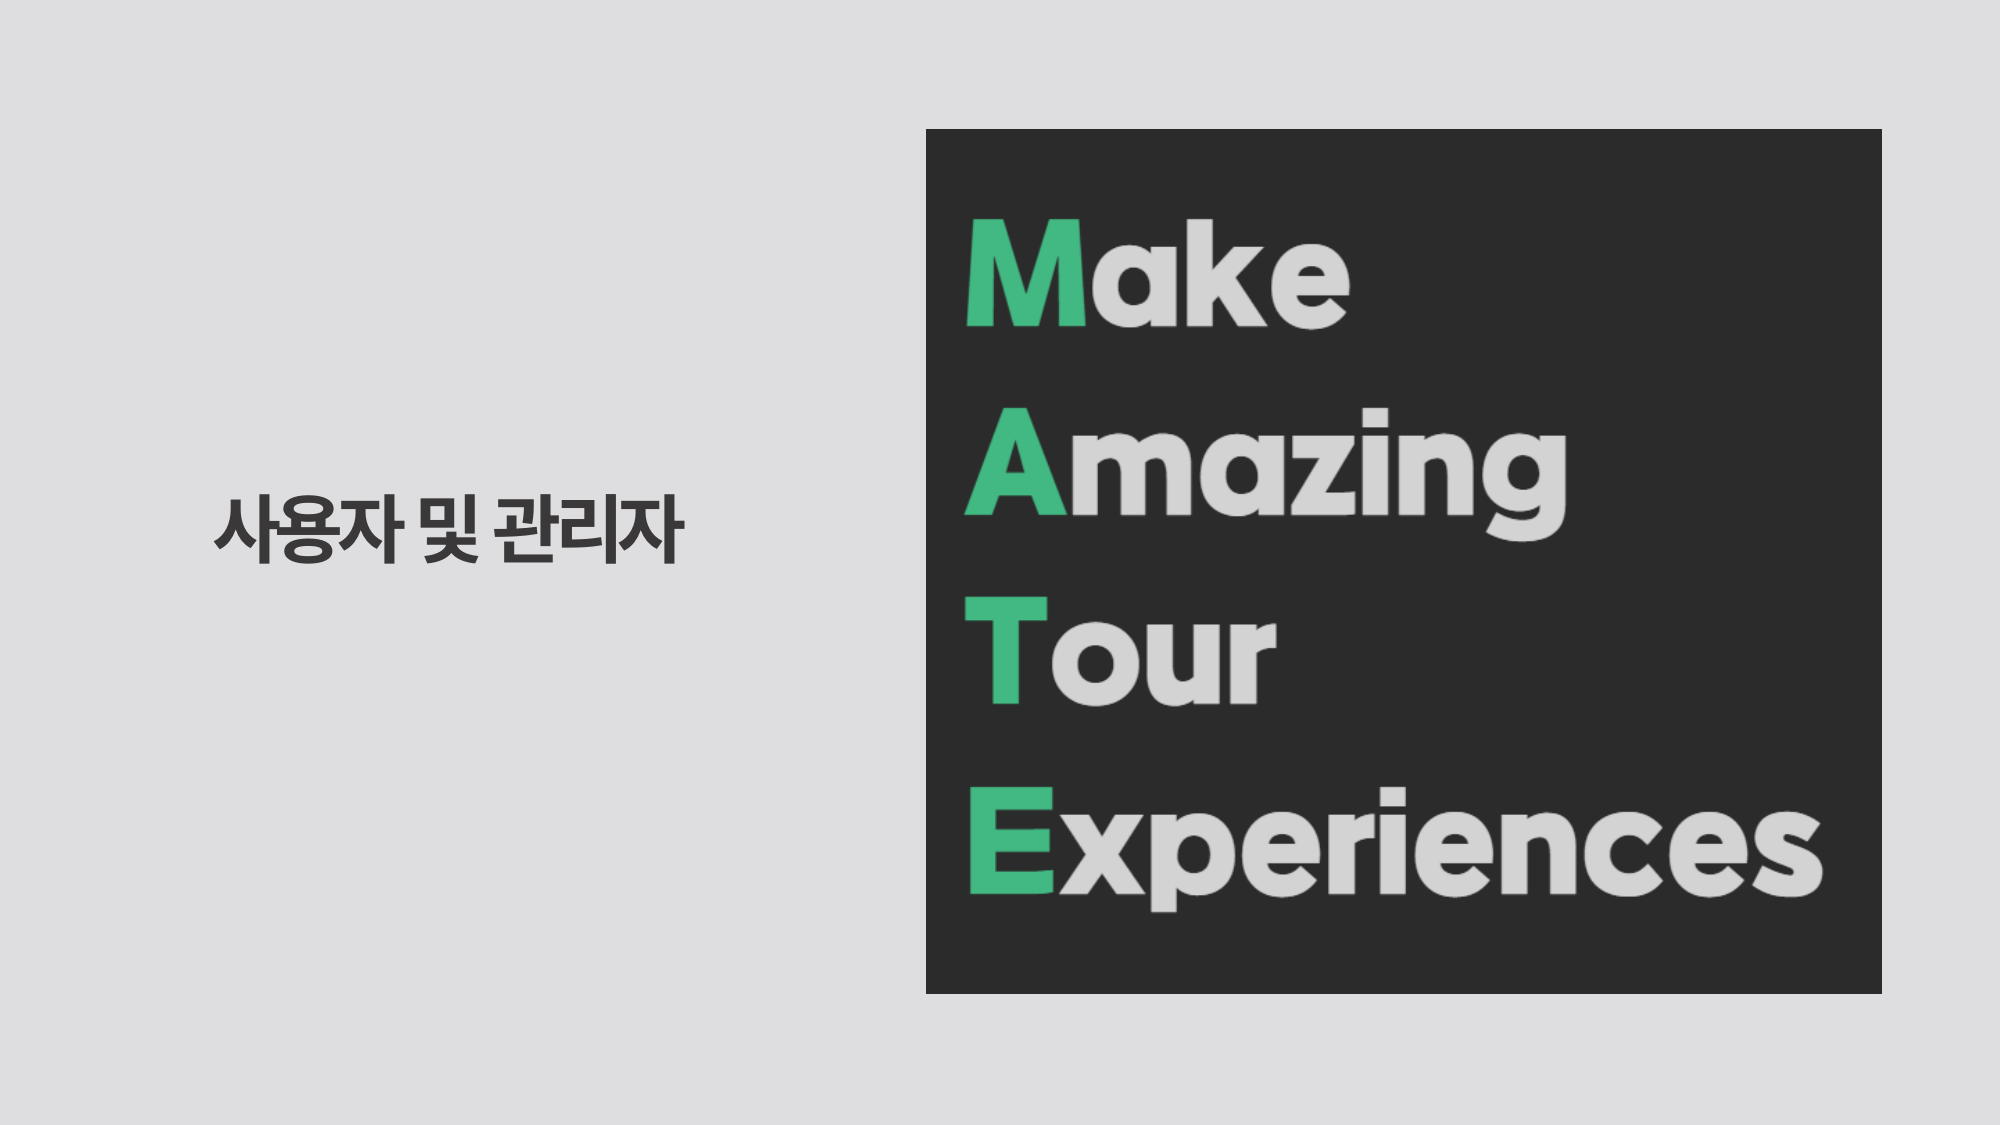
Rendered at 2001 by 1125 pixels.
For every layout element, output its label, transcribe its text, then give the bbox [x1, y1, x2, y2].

text_box 사용자 및 관리자 [197, 475, 703, 760]
picture [925, 129, 1882, 994]
